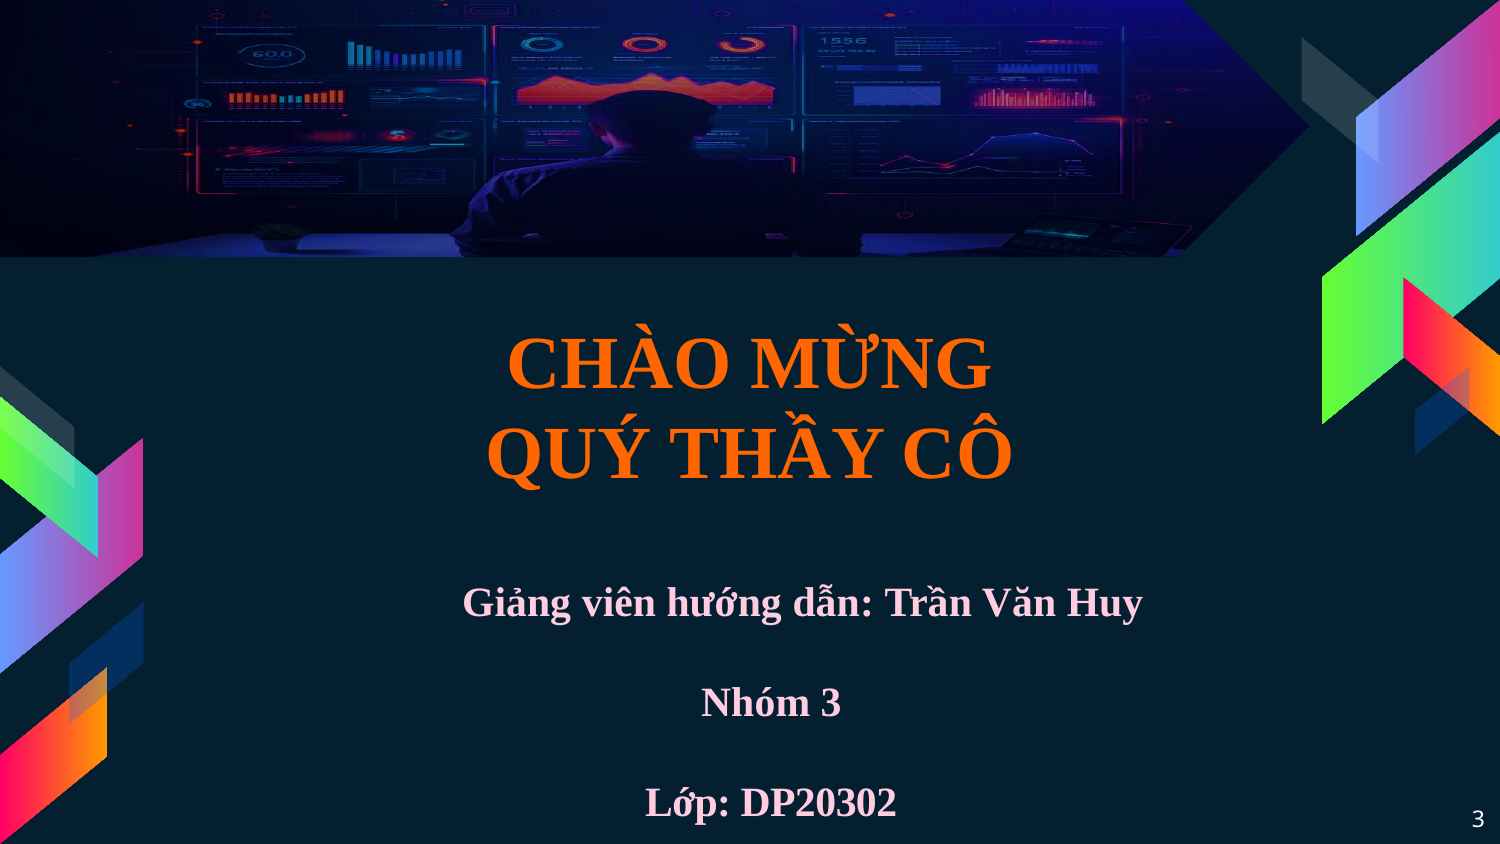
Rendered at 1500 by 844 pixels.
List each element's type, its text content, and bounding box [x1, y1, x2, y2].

text_box Giảng viên hướng dẫn: Trần Văn Huy Nhóm 3 Lớp: DP20302 [309, 528, 1234, 844]
title CHÀO MỪNG QUÝ THẦY CÔ [155, 290, 1345, 516]
picture [0, 0, 1310, 258]
slide_number 3 [1403, 789, 1500, 844]
